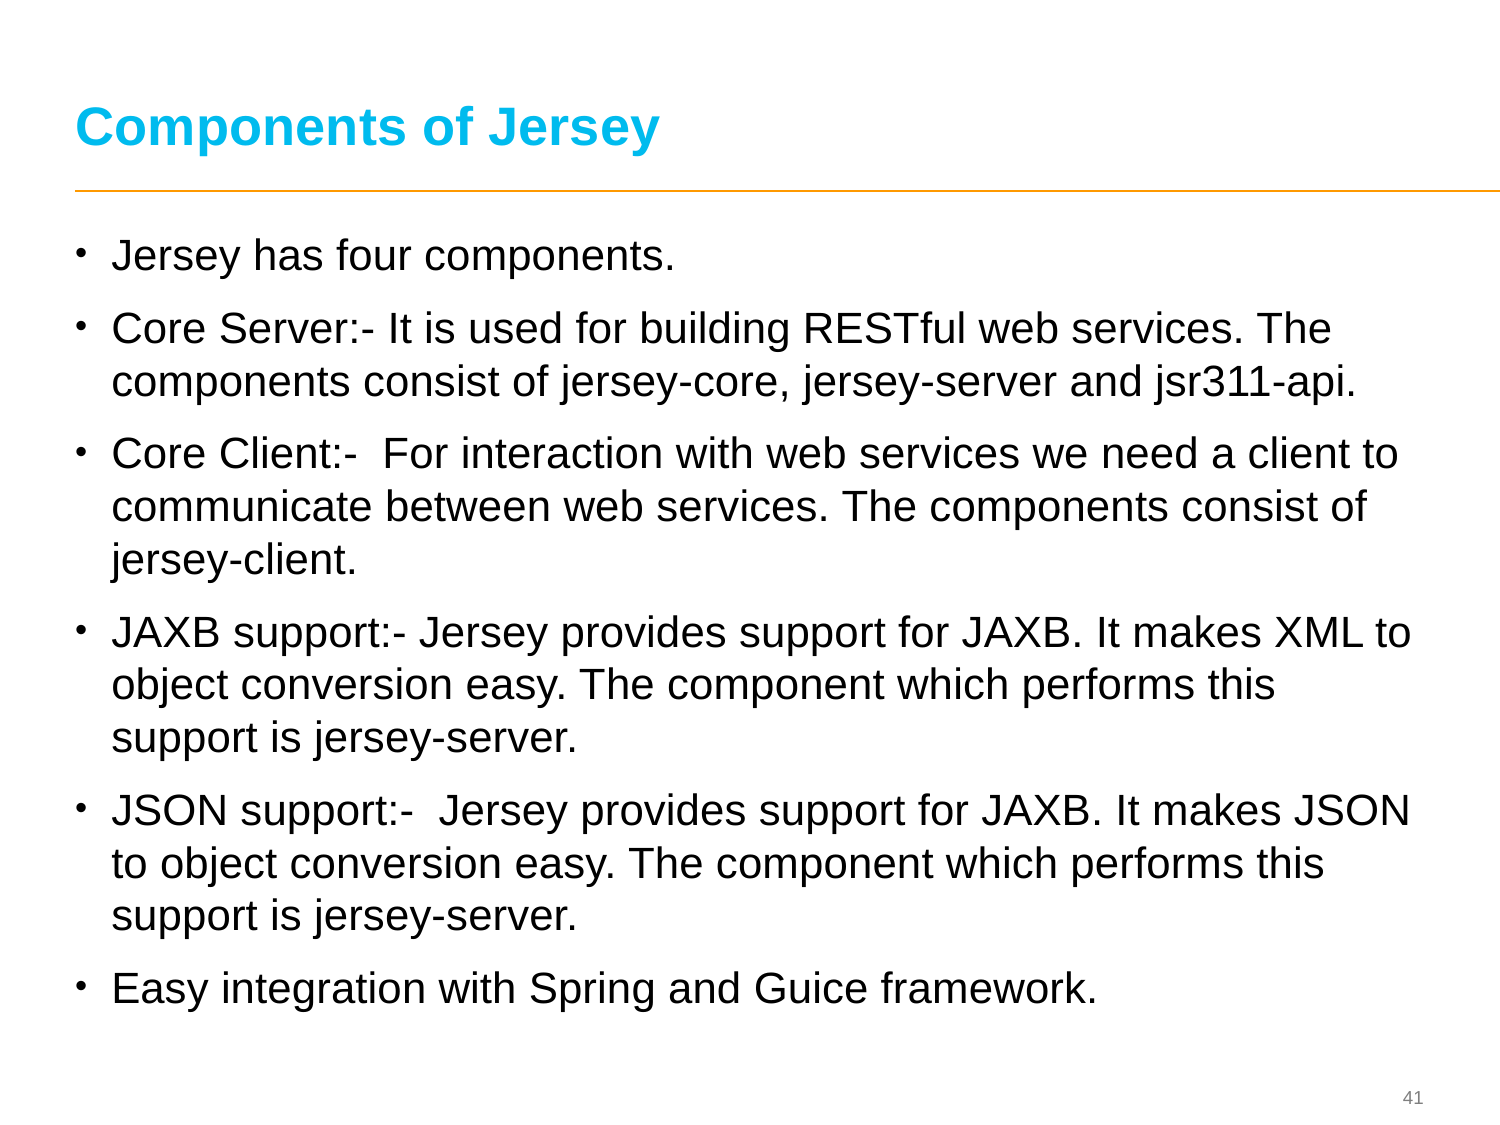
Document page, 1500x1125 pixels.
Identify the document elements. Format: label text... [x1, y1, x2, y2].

title Components of Jersey [75, 27, 1422, 157]
list Jersey has four components. Core Server:- It is used for building RESTful web services. The components consist of jersey-core, jersey-server and jsr311-api. Core Client:- For interaction with web services we need a client to communicate between web services. The components consist of jersey-client. JAXB support:- Jersey provides support for JAXB. It makes XML to object conversion easy. The component which performs this support is jersey-server. JSON support:- Jersey provides support for JAXB. It makes JSON to object conversion easy. The component which performs this support is jersey-server. Easy integration with Spring and Guice framework. [75, 226, 1425, 1018]
